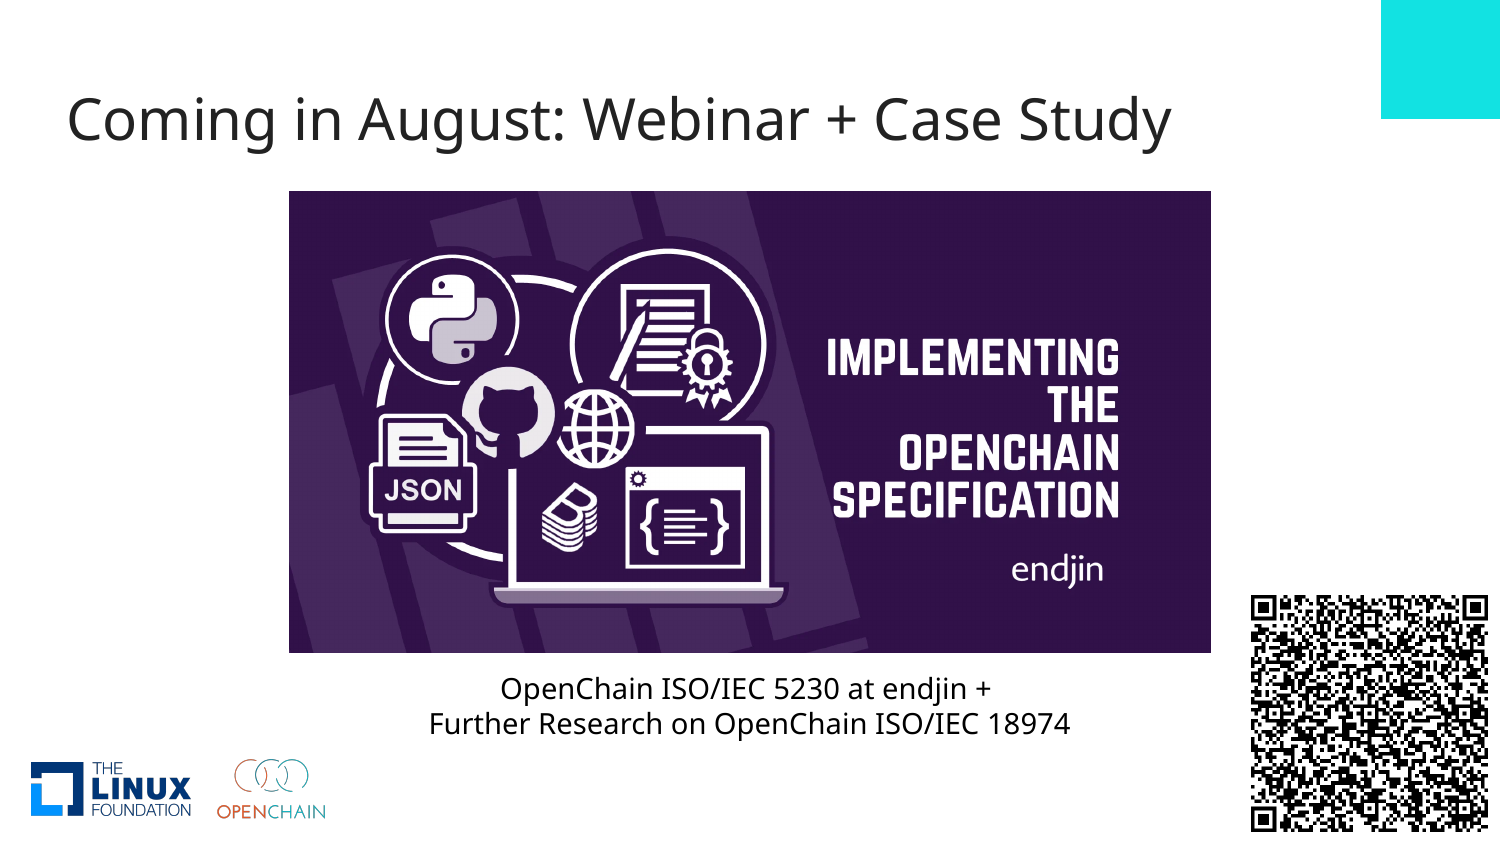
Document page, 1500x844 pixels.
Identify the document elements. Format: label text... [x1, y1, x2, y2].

text_box OpenChain ISO/IEC 5230 at endjin + Further Research on OpenChain ISO/IEC 18974 [413, 663, 1087, 748]
picture [1239, 583, 1500, 844]
title Coming in August: Webinar + Case Study [51, 67, 1449, 167]
picture [215, 757, 327, 821]
picture [31, 762, 191, 816]
picture [288, 191, 1211, 653]
